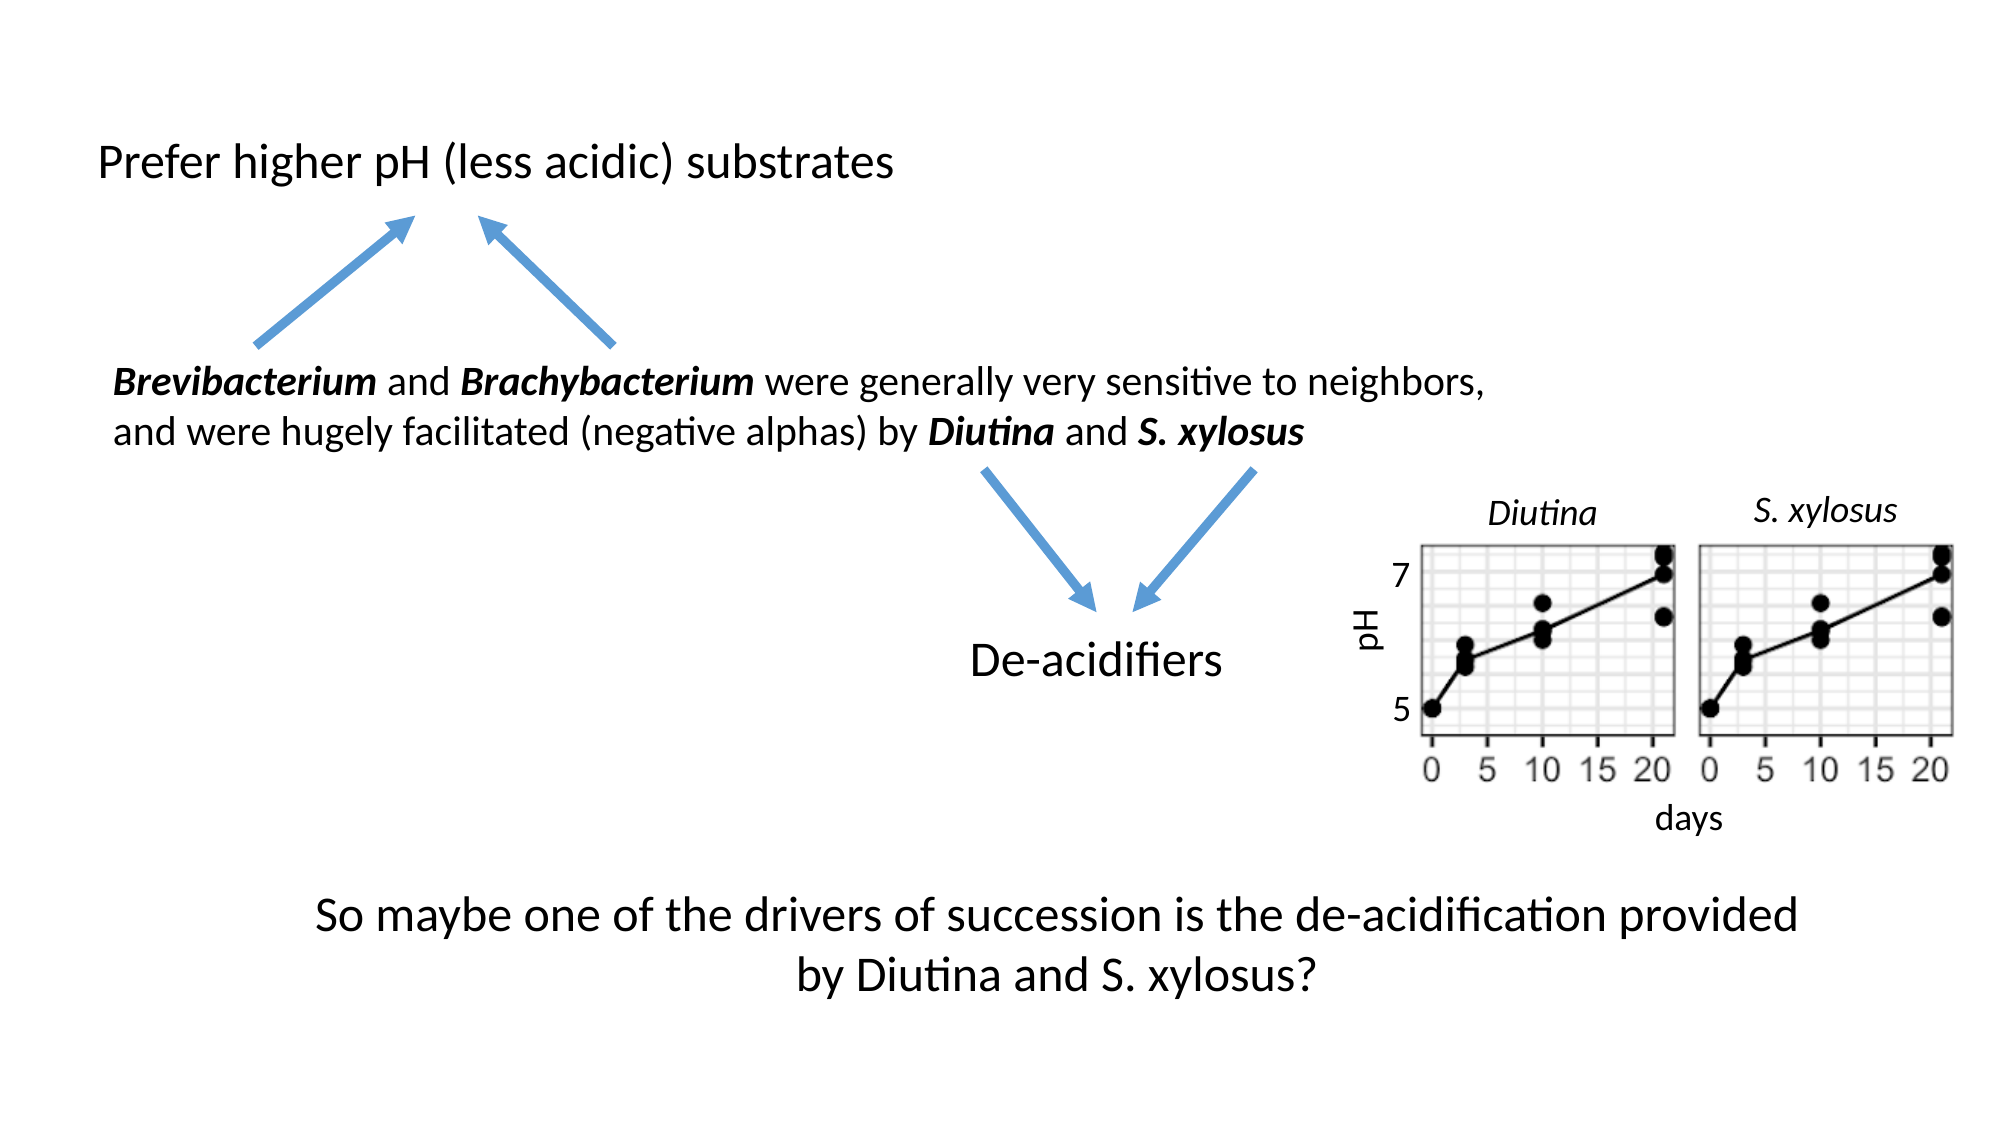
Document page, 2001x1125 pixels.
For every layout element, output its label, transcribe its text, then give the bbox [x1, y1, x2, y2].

text_box 7 [1376, 542, 1410, 603]
text_box pH [1332, 594, 1393, 668]
text_box De-acidifiers [955, 619, 1238, 694]
text_box Brevibacterium and Brachybacterium were generally very sensitive to neighbors, and were hugely facilitated (negative alphas) by Diutina and S. xylosus [98, 346, 1513, 461]
picture [1410, 538, 1971, 797]
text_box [477, 215, 614, 347]
text_box Diutina [1472, 480, 1613, 538]
text_box Prefer higher pH (less acidic) substrates [83, 120, 910, 196]
text_box days [1640, 797, 1739, 846]
text_box 5 [1377, 677, 1410, 737]
text_box So maybe one of the drivers of succession is the de-acidification provided by Diutina and S. xylosus? [281, 873, 1834, 1009]
text_box S. xylosus [1738, 477, 1913, 538]
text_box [1132, 469, 1255, 613]
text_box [983, 469, 1097, 613]
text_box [255, 215, 416, 347]
